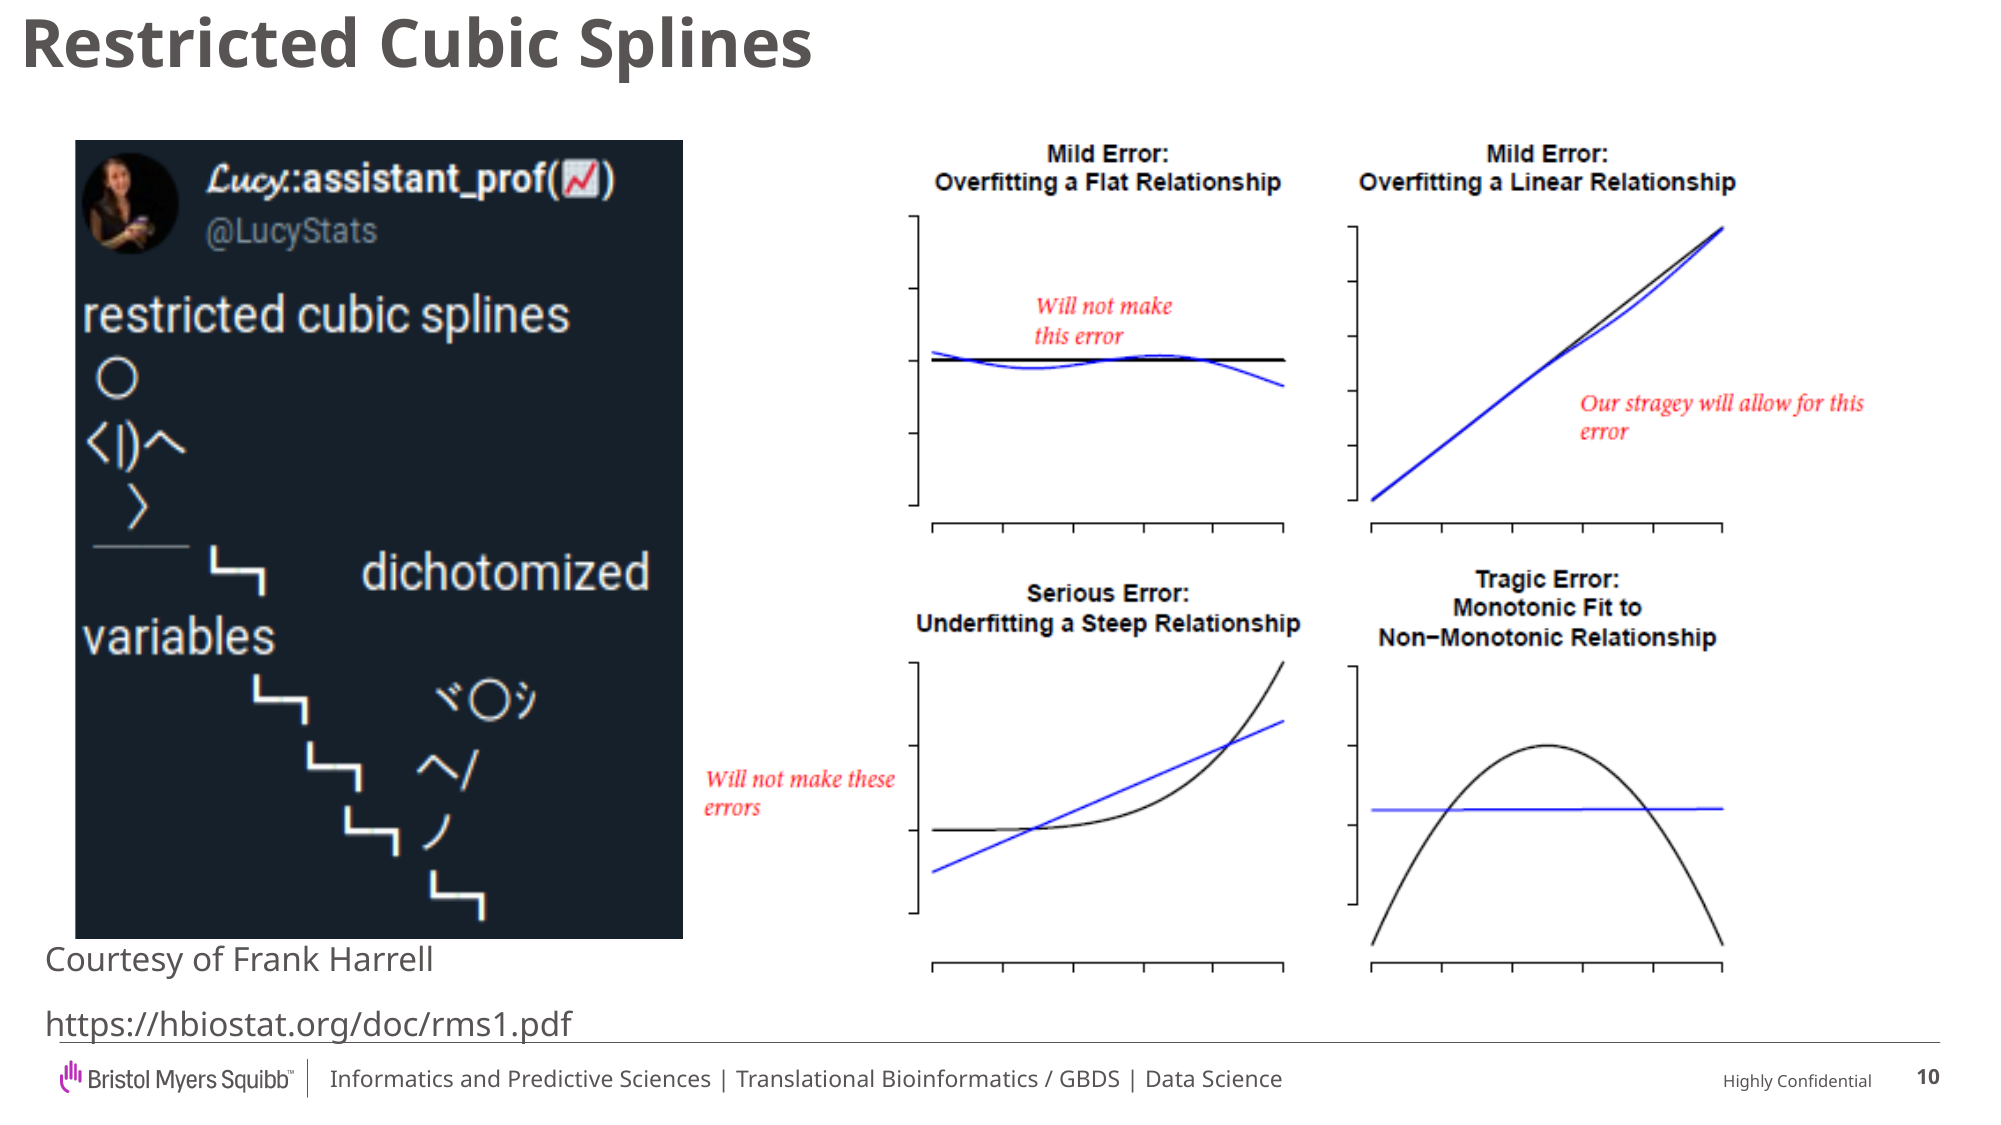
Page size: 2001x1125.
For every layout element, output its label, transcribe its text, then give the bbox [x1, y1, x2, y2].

title Restricted Cubic Splines [20, 9, 1901, 160]
text_box Courtesy of Frank Harrell https://hbiostat.org/doc/rms1.pdf [44, 938, 727, 1035]
slide_number 10 [1887, 1054, 1940, 1093]
picture [74, 140, 684, 939]
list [700, 115, 1883, 1010]
